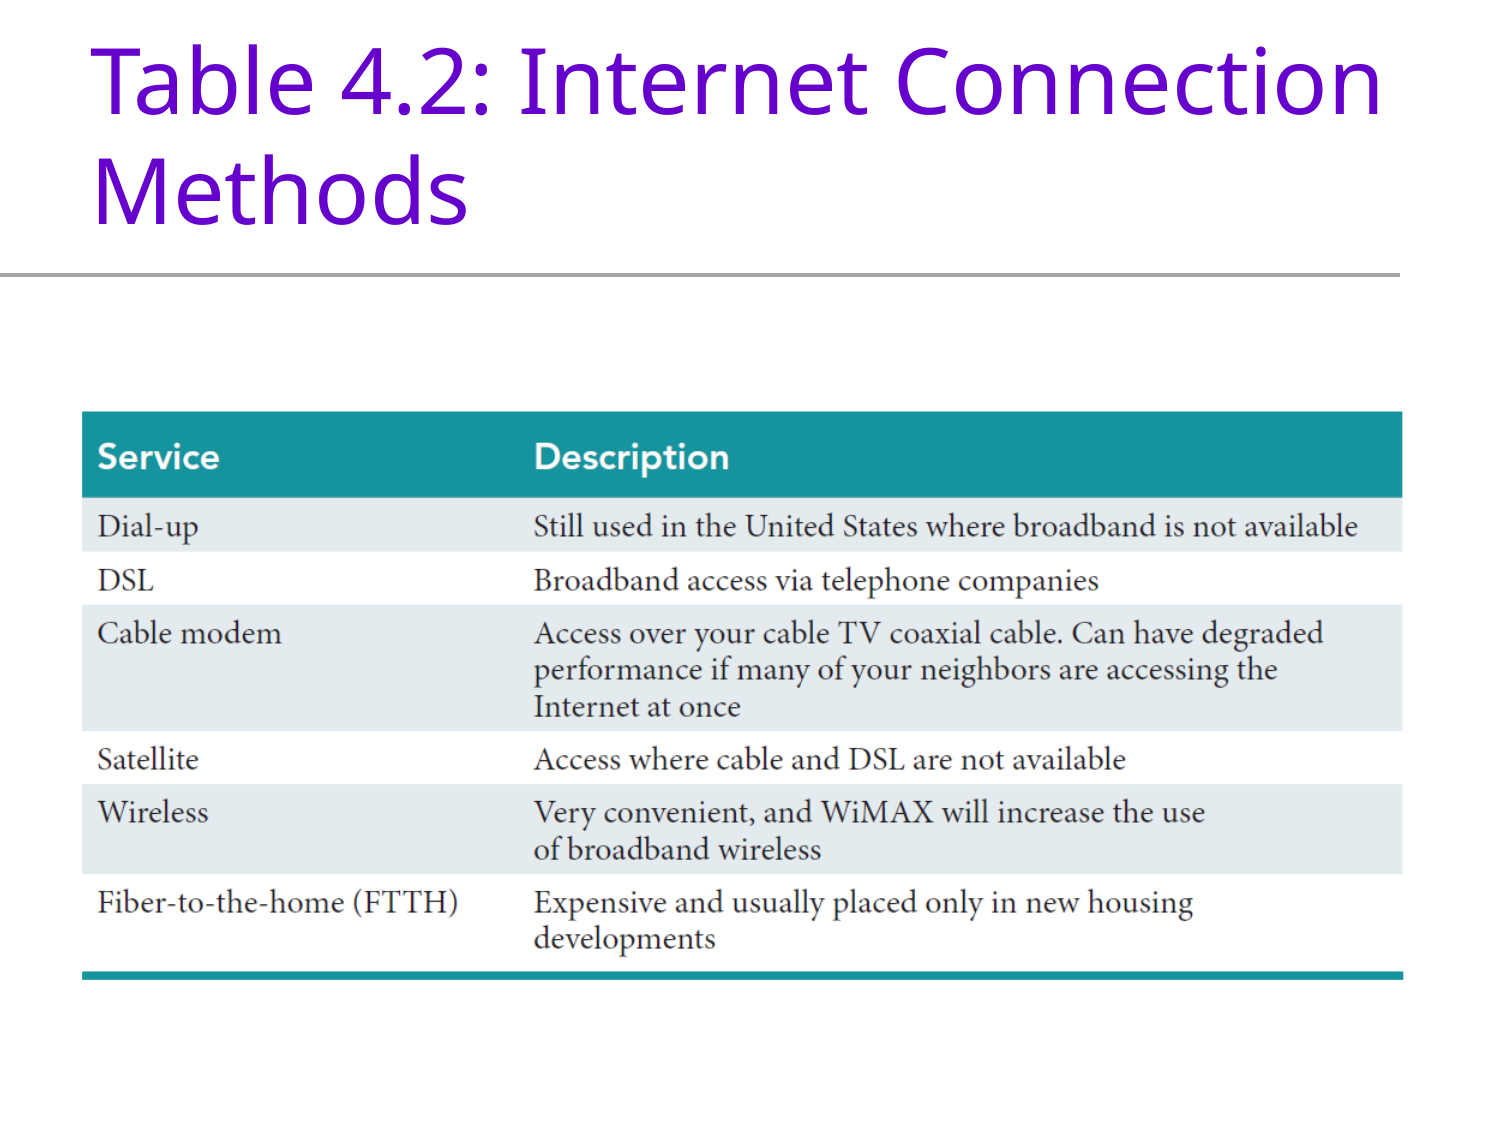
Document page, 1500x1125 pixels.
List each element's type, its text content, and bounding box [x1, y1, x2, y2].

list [74, 401, 1413, 986]
subtitle Table 4.2: Internet Connection Methods [75, 12, 1413, 250]
